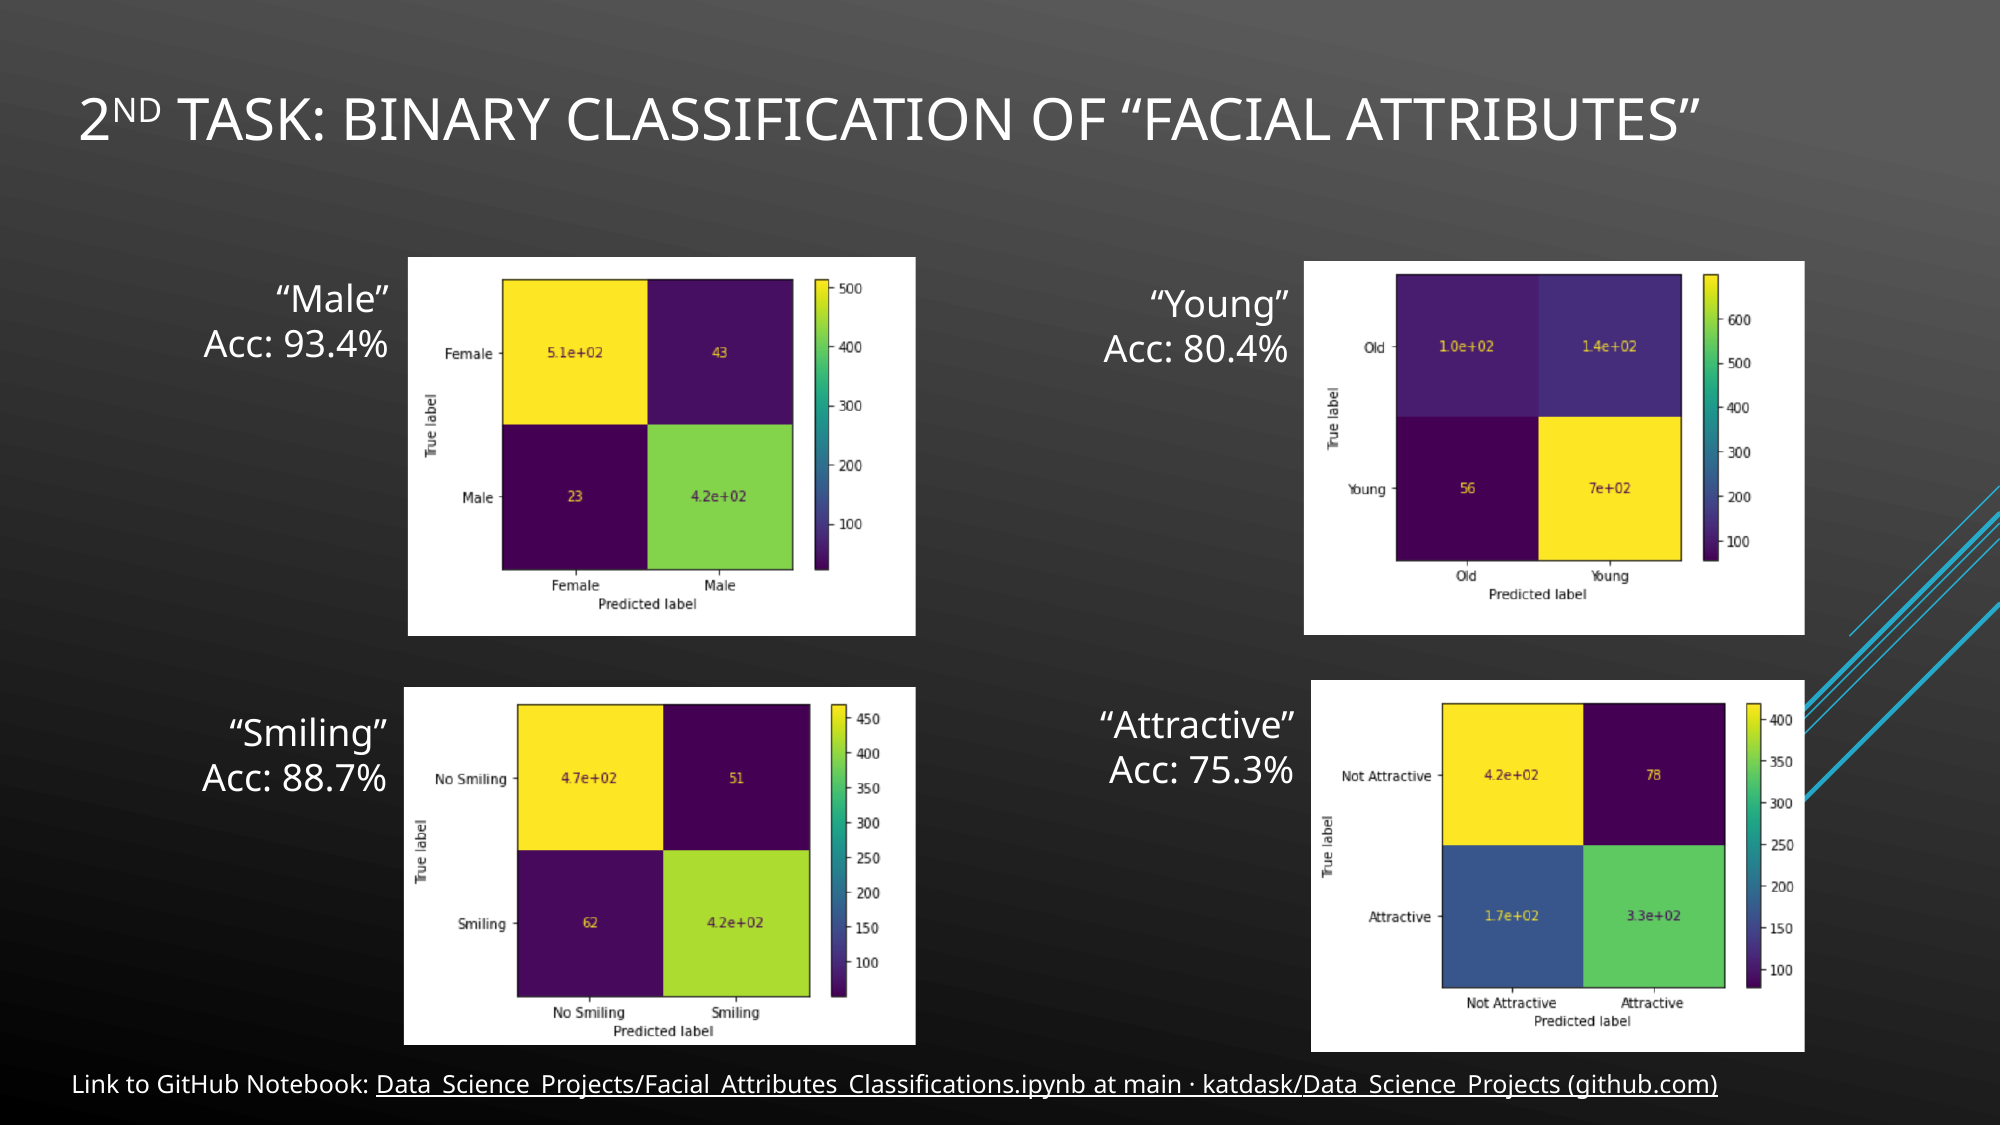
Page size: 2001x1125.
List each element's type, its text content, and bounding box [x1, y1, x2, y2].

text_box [1510, 485, 2000, 1013]
picture [407, 256, 916, 636]
text_box 2nd task: binary classification of “facial attributes” [63, 41, 1902, 192]
text_box “Male” Acc: 93.4% [136, 267, 404, 373]
picture [403, 686, 916, 1045]
picture [1303, 260, 1805, 635]
text_box [0, 0, 2000, 1125]
list Link to GitHub Notebook: Data_Science_Projects/Facial_Attributes_Classifications.ipynb at main · katdask/Data_Science_Projects (github.com) [56, 1049, 1976, 1122]
text_box “Young” Acc: 80.4% [1036, 272, 1303, 377]
text_box “Attractive” Acc: 75.3% [1042, 693, 1310, 799]
picture [1310, 680, 1805, 1052]
text_box “Smiling” Acc: 88.7% [134, 701, 403, 807]
